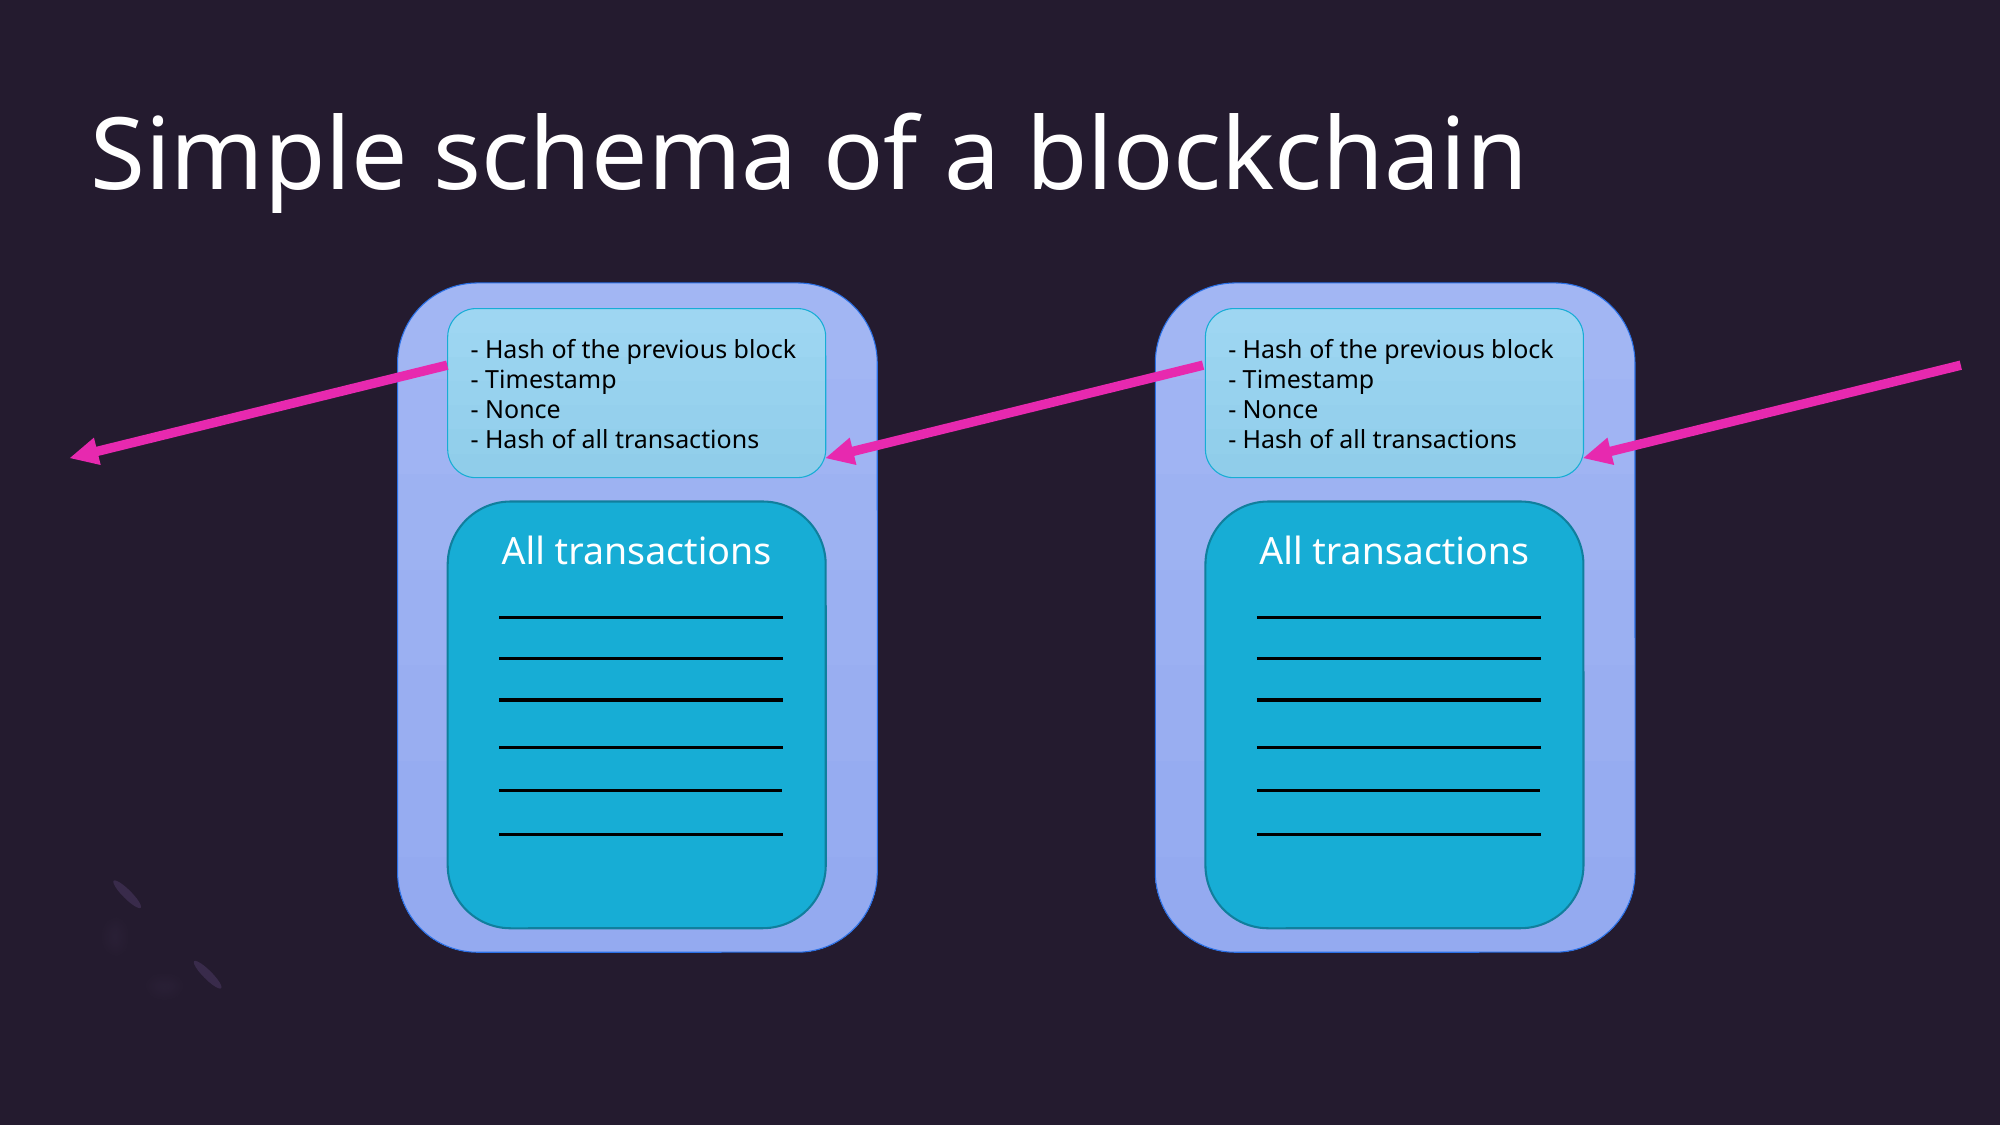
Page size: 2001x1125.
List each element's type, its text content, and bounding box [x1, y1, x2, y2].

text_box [70, 365, 448, 459]
text_box All transactions [1204, 500, 1585, 930]
text_box [397, 282, 878, 365]
text_box [1154, 282, 1636, 365]
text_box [825, 365, 1204, 459]
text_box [1583, 365, 1961, 459]
text_box - Hash of the previous block - Timestamp - Nonce - Hash of all transactions [447, 308, 827, 479]
text_box [1154, 452, 1636, 953]
text_box All transactions [446, 500, 827, 930]
title Simple schema of a blockchain [90, 90, 1910, 309]
text_box - Hash of the previous block - Timestamp - Nonce - Hash of all transactions [1204, 308, 1584, 479]
text_box [397, 459, 878, 953]
